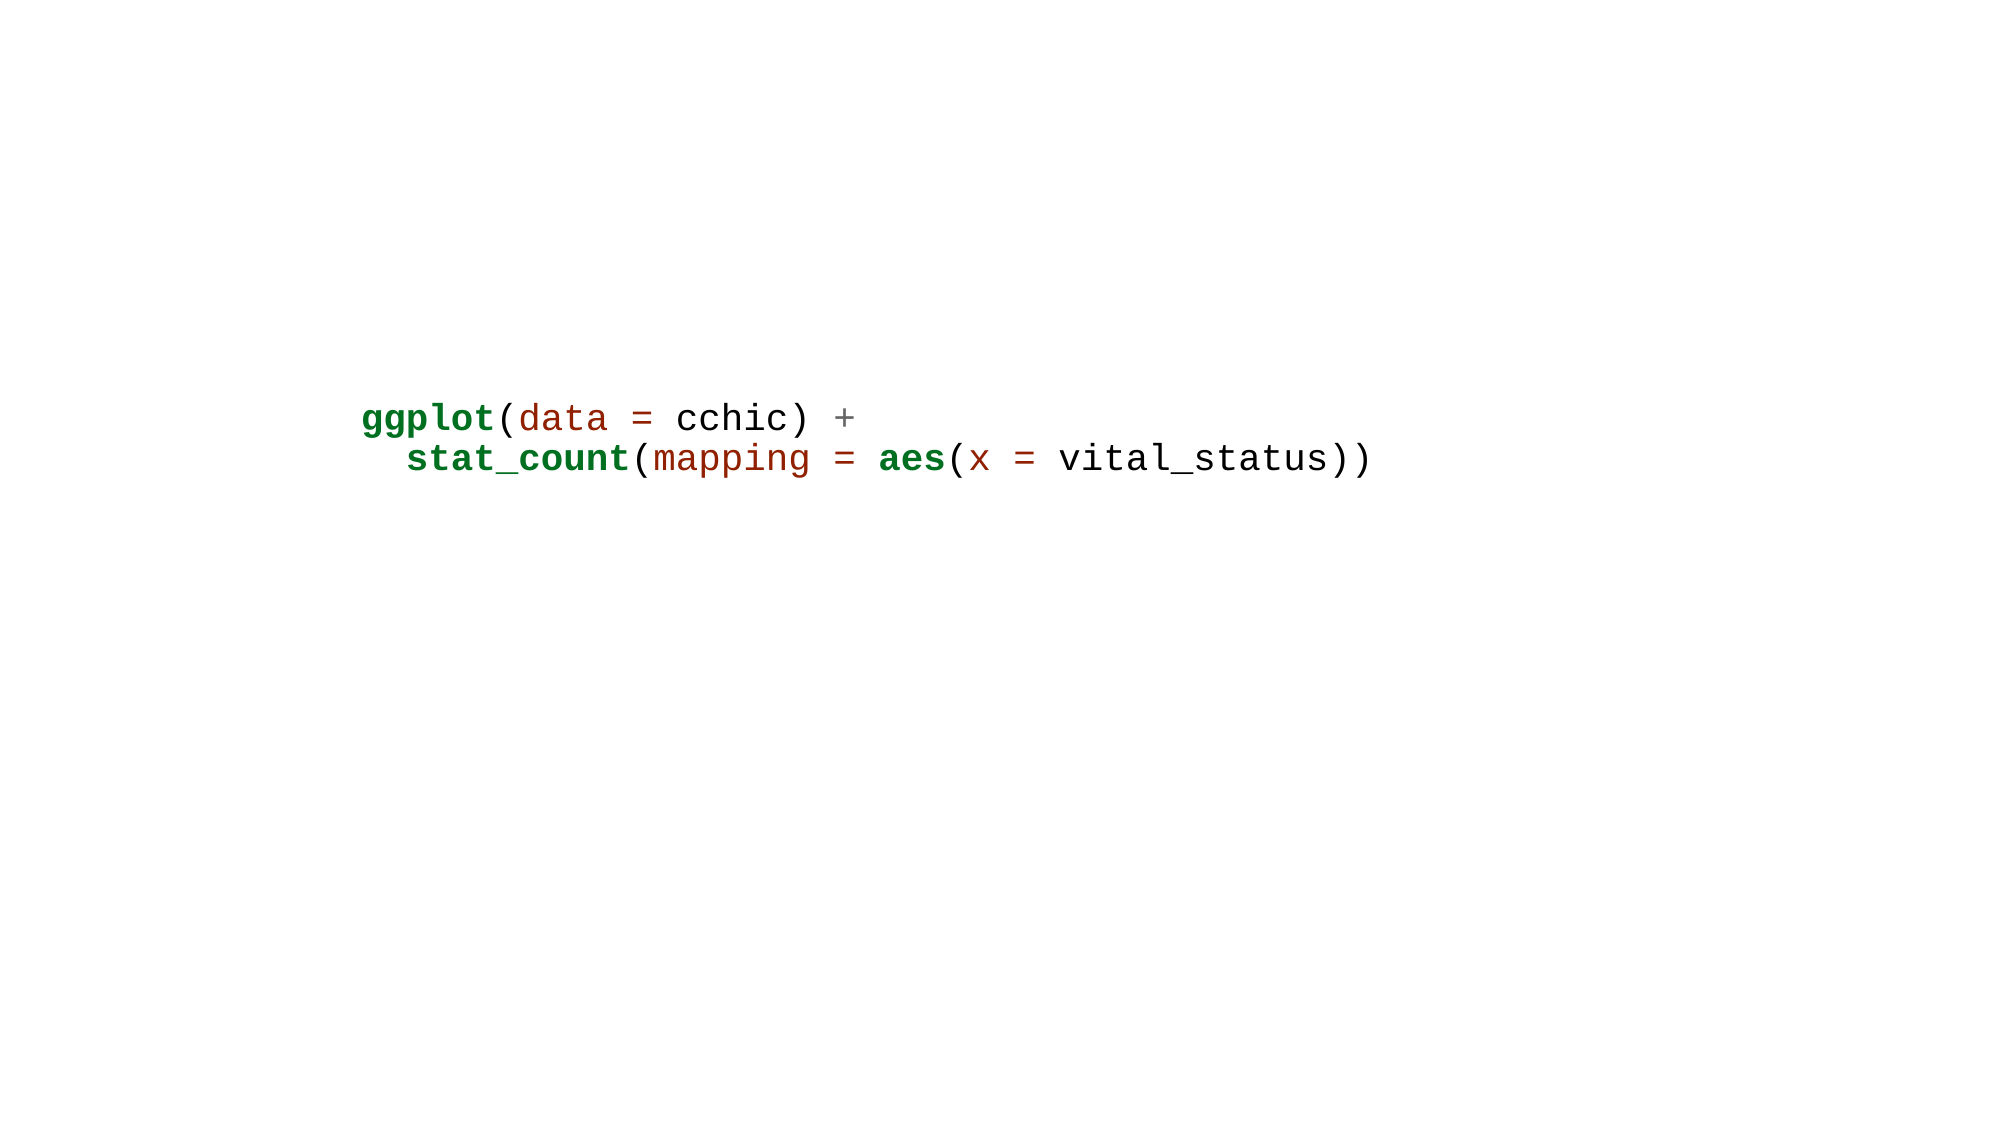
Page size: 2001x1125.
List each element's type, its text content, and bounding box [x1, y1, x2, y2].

list ggplot(data = cchic) + stat_count(mapping = aes(x = vital_status)) [137, 299, 1863, 1014]
